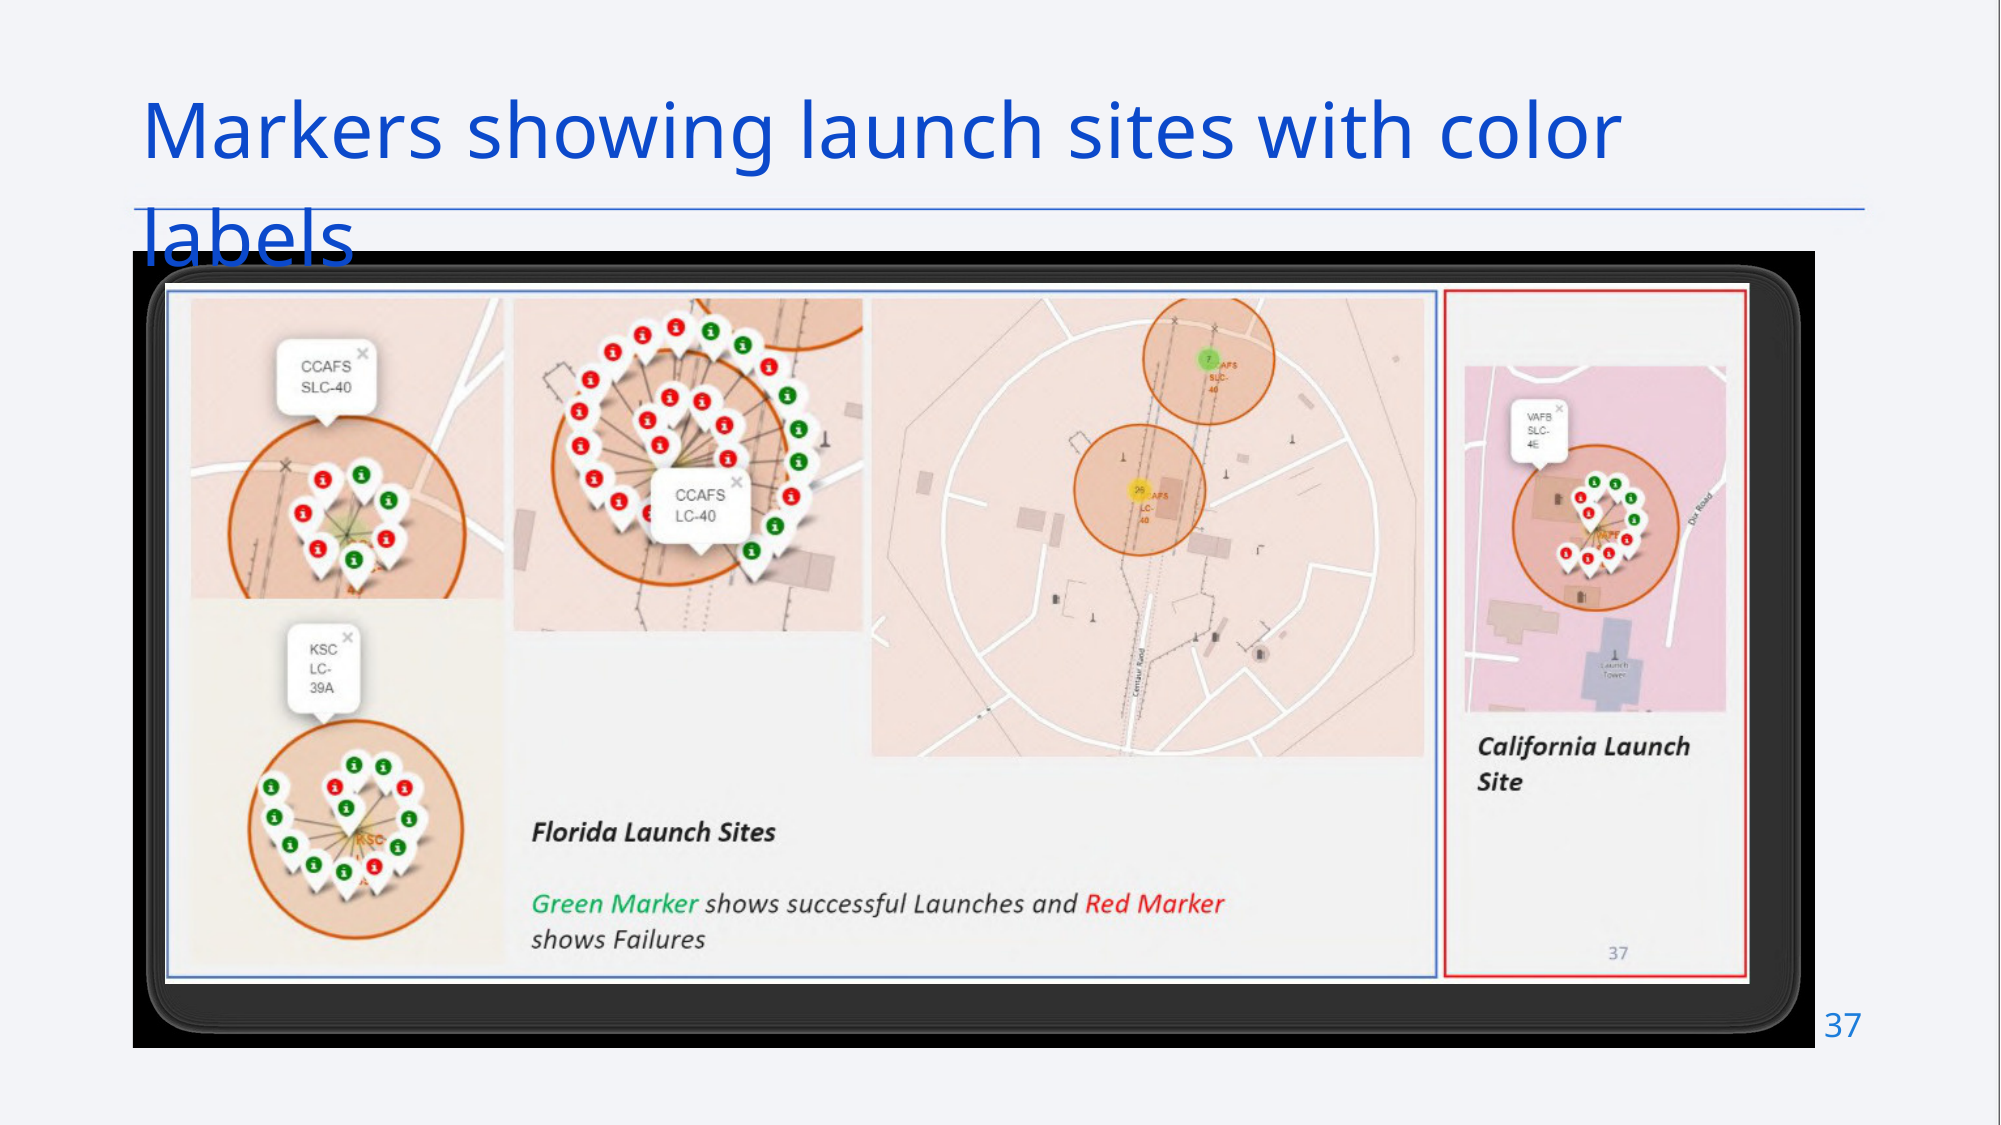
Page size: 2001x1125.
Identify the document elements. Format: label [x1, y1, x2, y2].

text_box [0, 0, 2000, 1125]
